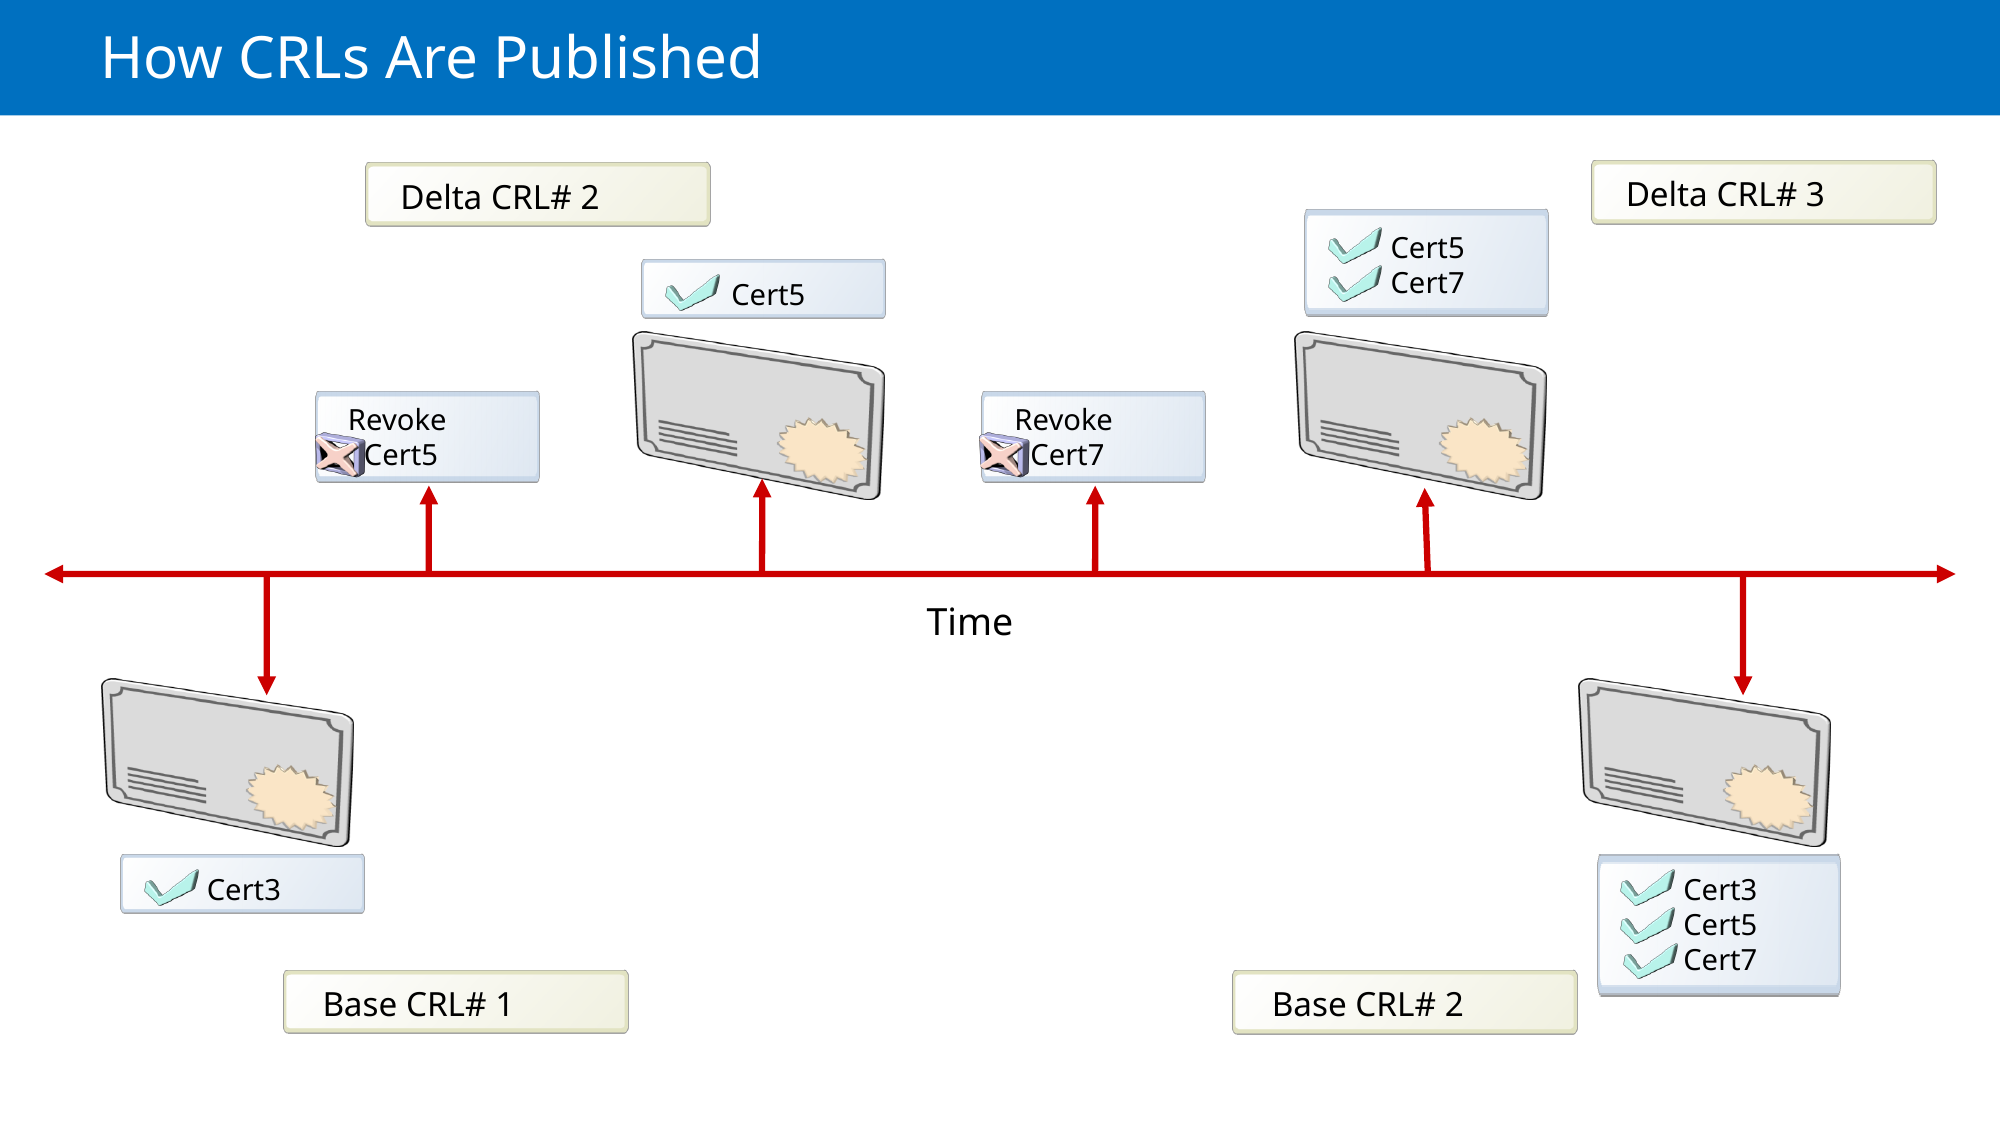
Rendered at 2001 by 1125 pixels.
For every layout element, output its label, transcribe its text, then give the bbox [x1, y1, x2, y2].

picture [1304, 208, 1549, 319]
text_box Time [896, 590, 1044, 651]
picture [1231, 969, 1578, 1035]
picture [364, 161, 711, 227]
picture [281, 968, 629, 1035]
title How CRLs Are Published [100, 0, 1802, 122]
text_box [422, 493, 436, 572]
picture [1577, 678, 1831, 847]
picture [641, 257, 886, 319]
text_box [1088, 493, 1102, 572]
picture [120, 853, 365, 914]
text_box [44, 567, 1956, 581]
picture [632, 330, 885, 500]
picture [314, 390, 540, 485]
picture [101, 678, 355, 847]
picture [1596, 853, 1842, 1000]
picture [1589, 159, 1937, 225]
picture [979, 390, 1207, 485]
picture [1294, 330, 1548, 500]
